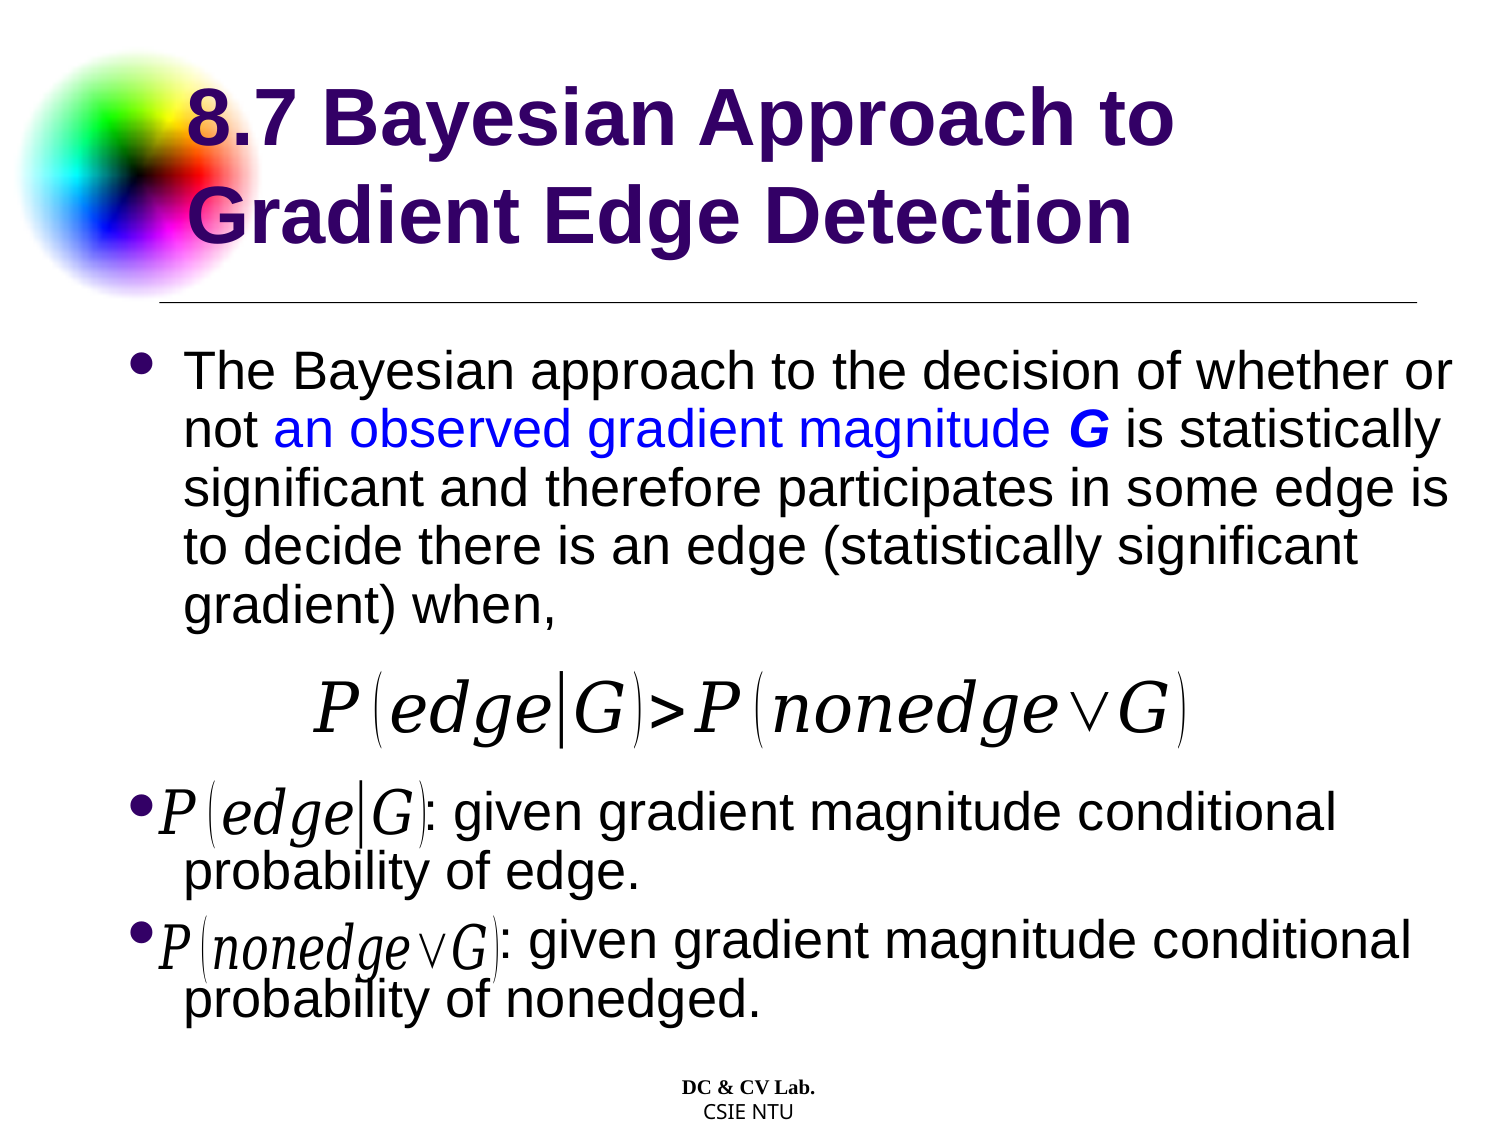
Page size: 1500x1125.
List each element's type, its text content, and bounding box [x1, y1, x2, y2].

title 8.7 Bayesian Approach to Gradient Edge Detection [171, 54, 1500, 268]
list The Bayesian approach to the decision of whether or not an observed gradient magnitude G is statistically significant and therefore participates in some edge is to decide there is an edge (statistically significant gradient) when, : given gradient magnitude conditional probability of edge. : given gradient magnitude conditional probability of nonedged. [112, 334, 1500, 1083]
footer DC & CV Lab. CSIE NTU [511, 1066, 987, 1125]
picture [0, 42, 272, 318]
